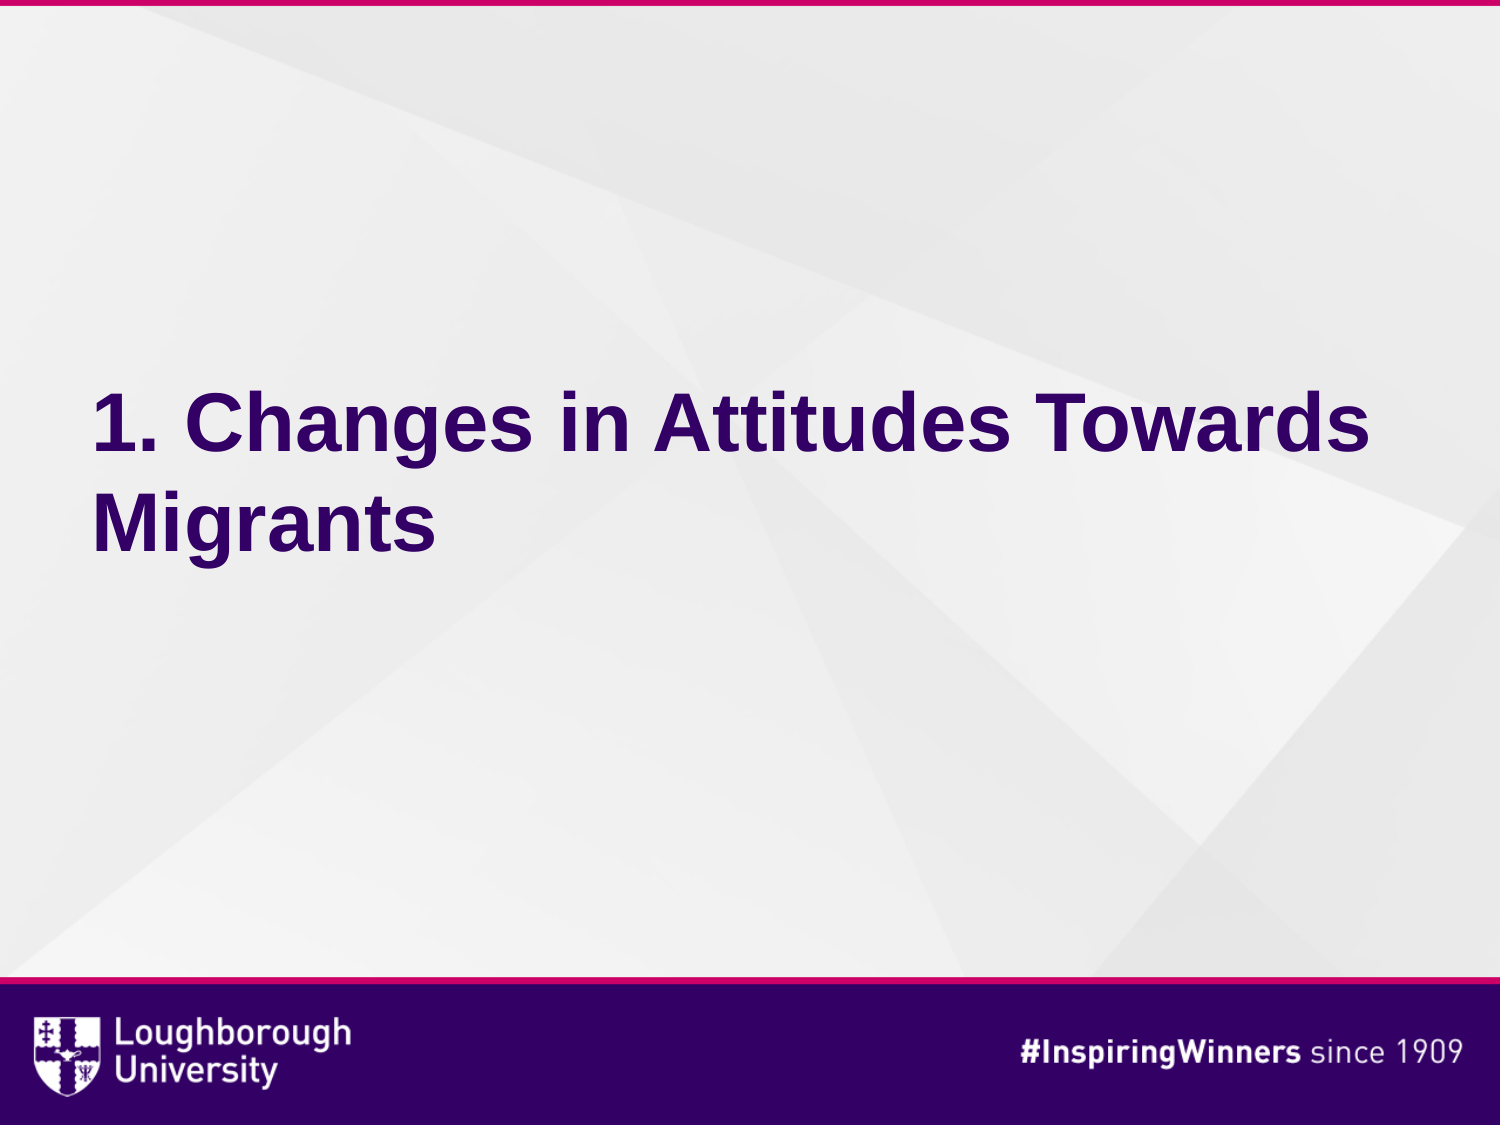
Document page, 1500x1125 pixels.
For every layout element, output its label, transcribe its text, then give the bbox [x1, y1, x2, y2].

picture [0, 0, 1500, 1125]
title 1. Changes in Attitudes Towards Migrants [76, 267, 1412, 669]
